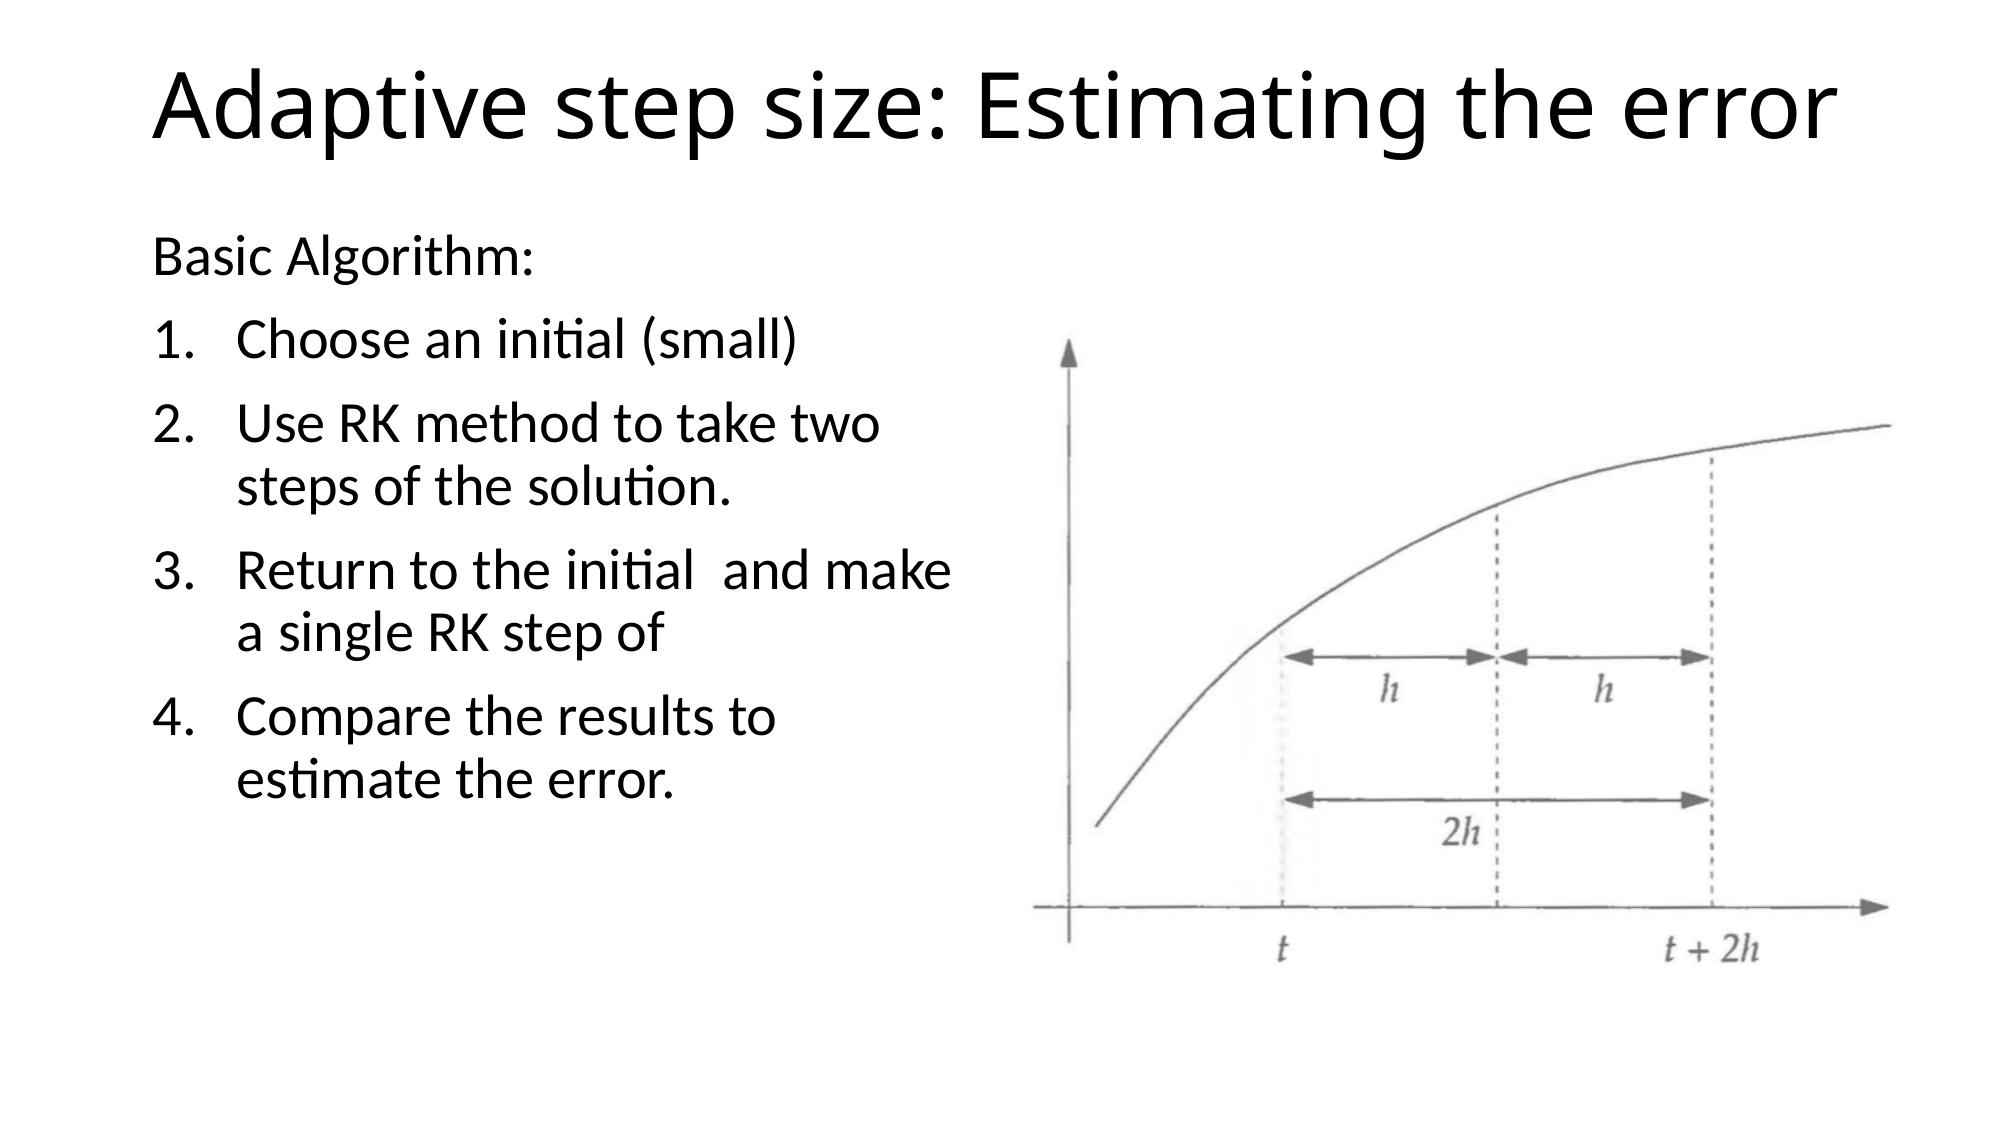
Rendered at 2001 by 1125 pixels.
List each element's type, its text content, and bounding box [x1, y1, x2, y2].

title Adaptive step size: Estimating the error [137, 0, 1863, 218]
picture [984, 307, 1975, 1007]
